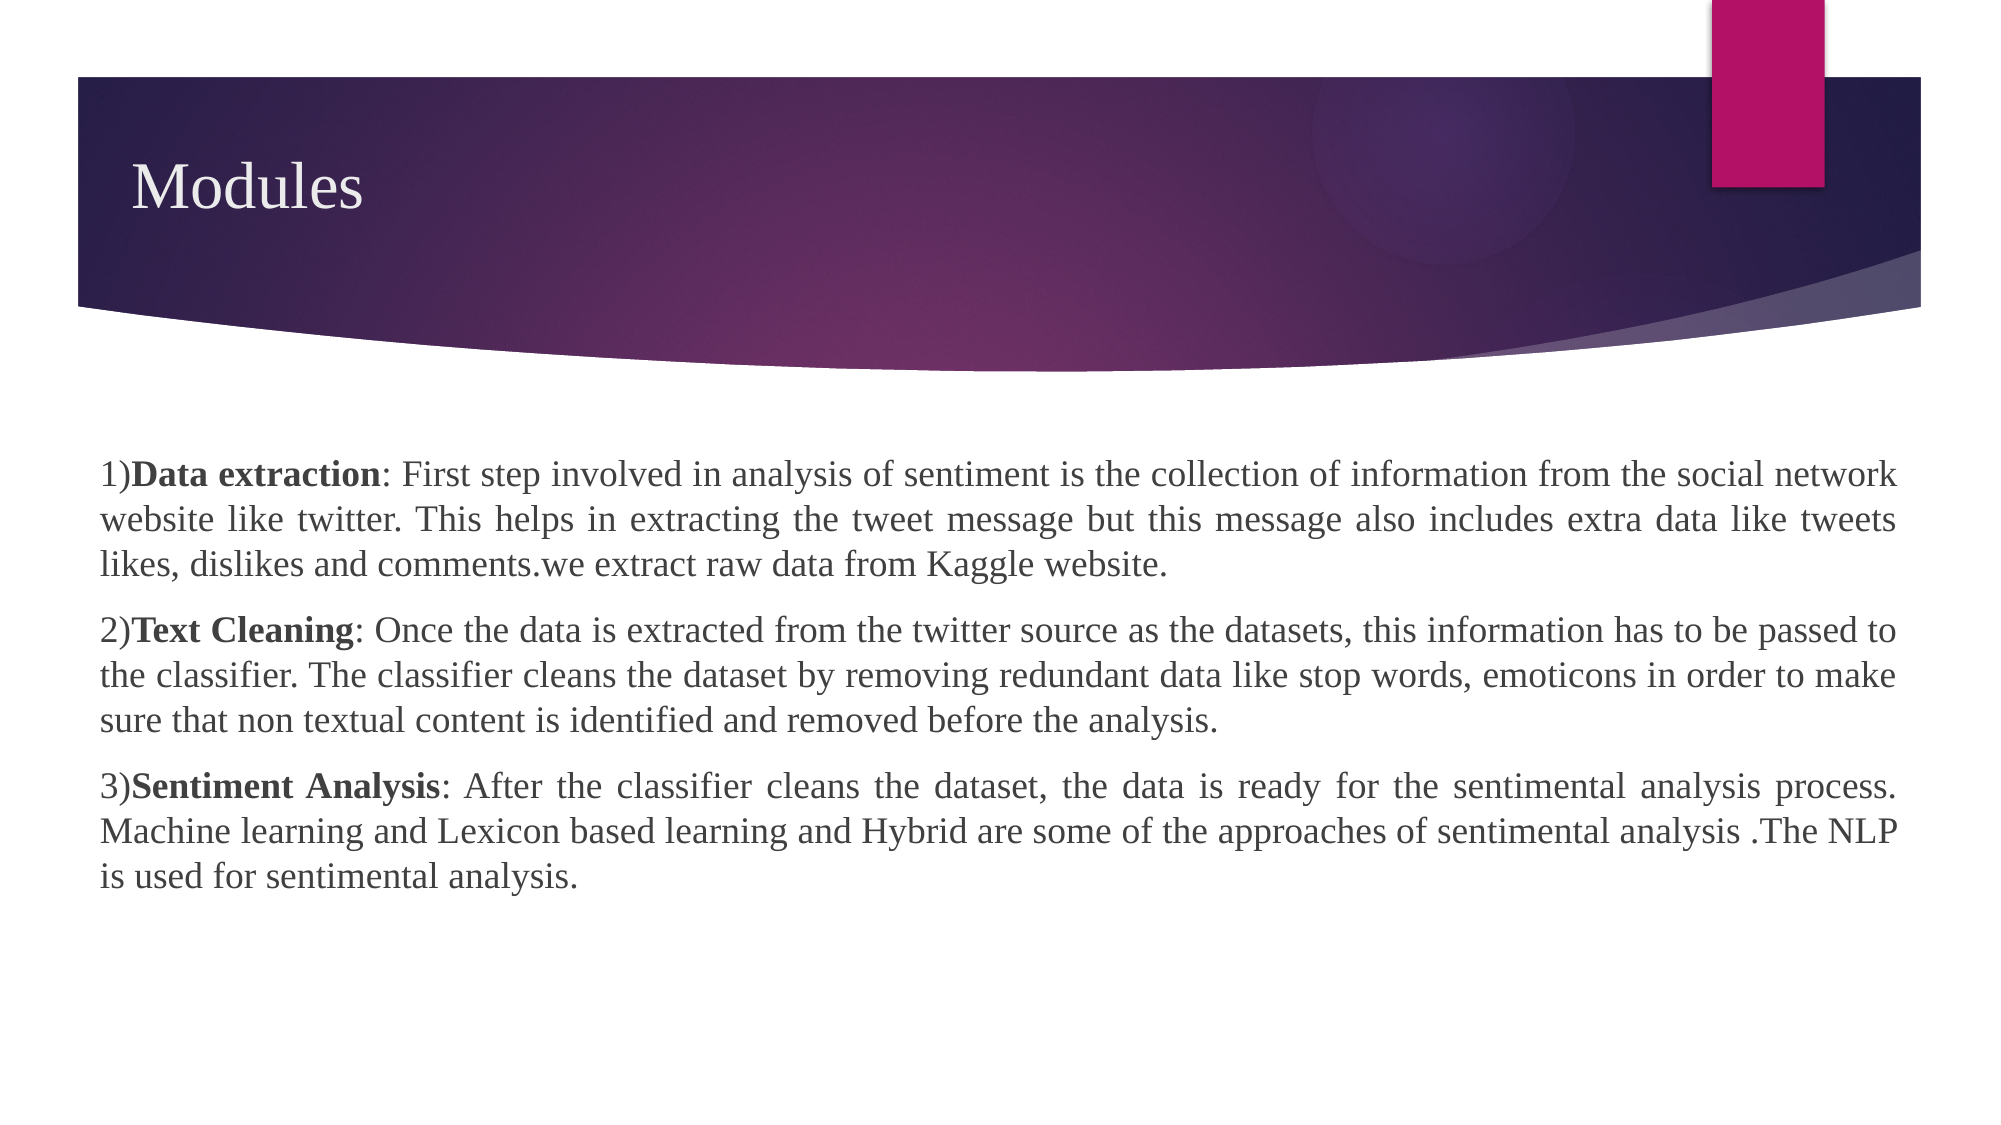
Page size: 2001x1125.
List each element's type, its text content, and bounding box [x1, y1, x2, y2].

title Modules [116, 124, 1554, 241]
list 1)Data extraction: First step involved in analysis of sentiment is the collection of information from the social network website like twitter. This helps in extracting the tweet message but this message also includes extra data like tweets likes, dislikes and comments.we extract raw data from Kaggle website. 2)Text Cleaning: Once the data is extracted from the twitter source as the datasets, this information has to be passed to the classifier. The classifier cleans the dataset by removing redundant data like stop words, emoticons in order to make sure that non textual content is identified and removed before the analysis. 3)Sentiment Analysis: After the classifier cleans the dataset, the data is ready for the sentimental analysis process. Machine learning and Lexicon based learning and Hybrid are some of the approaches of sentimental analysis .The NLP is used for sentimental analysis. [85, 441, 1915, 1125]
